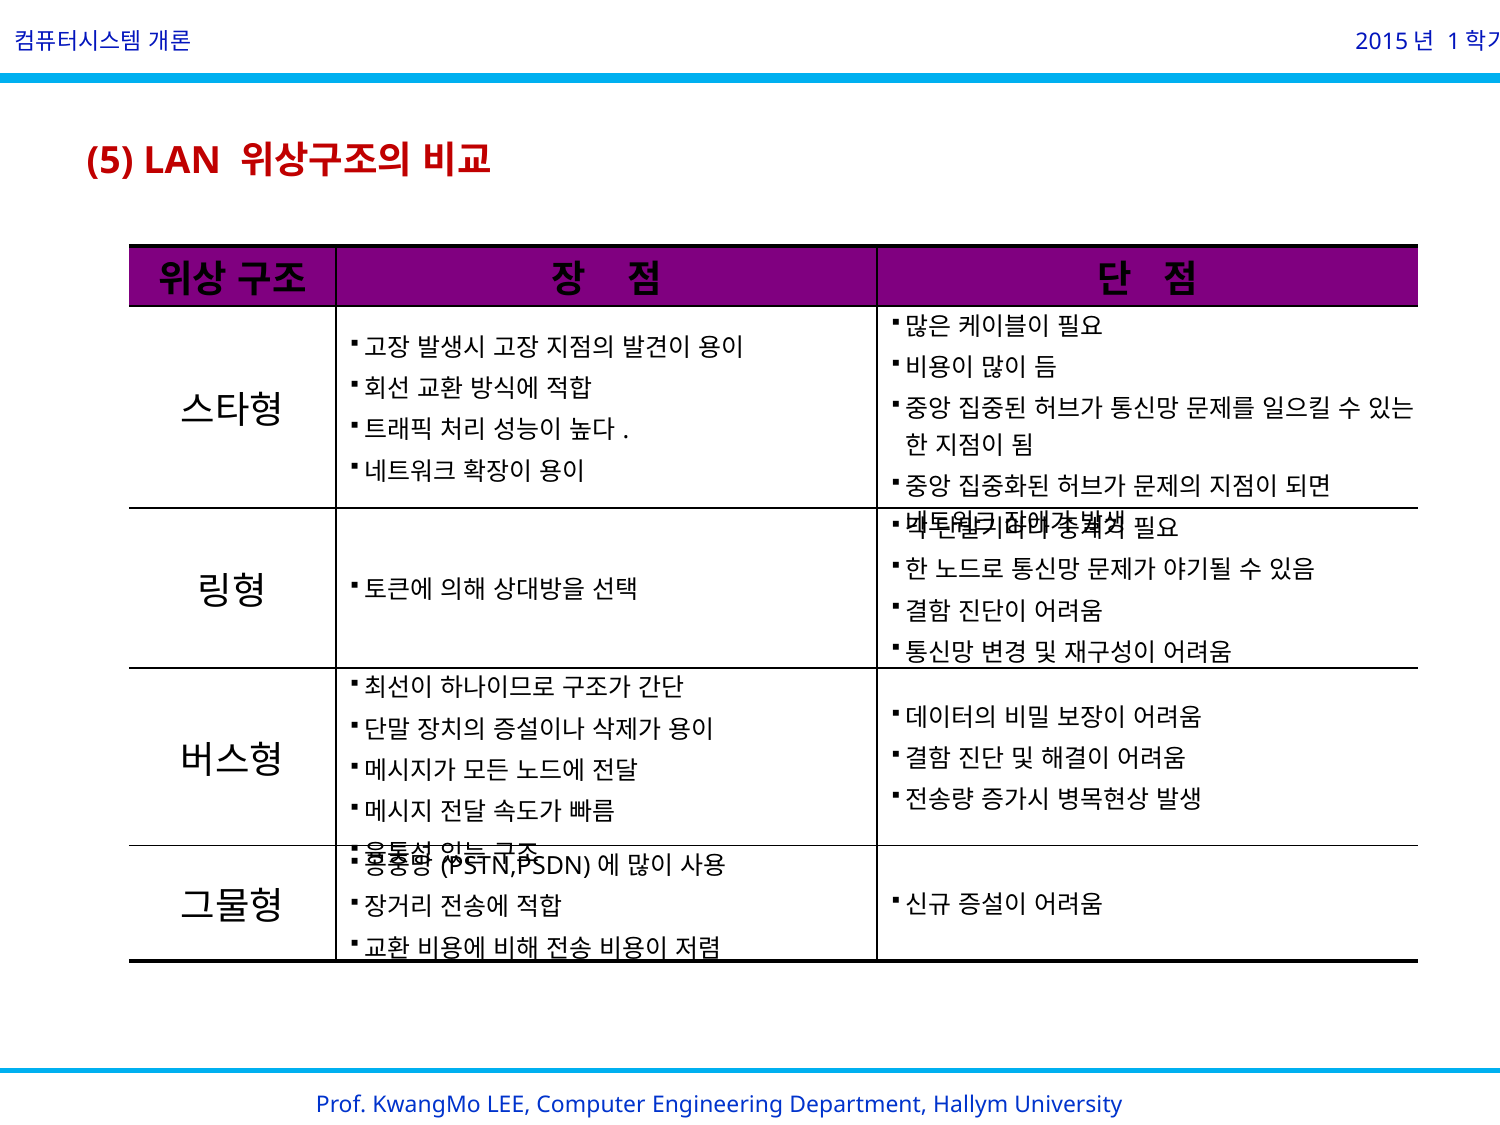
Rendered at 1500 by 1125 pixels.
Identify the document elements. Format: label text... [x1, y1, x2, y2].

table_cell 고장 발생시 고장 지점의 발견이 용이 회선 교환 방식에 적합 트래픽 처리 성능이 높다. 네트워크 확장이 용이 [337, 307, 876, 507]
table_cell 각 단말기마다 중계기 필요 한 노드로 통신망 문제가 야기될 수 있음 결함 진단이 어려움 통신망 변경 및 재구성이 어려움 [878, 509, 1418, 667]
text_box (5) LAN 위상구조의 비교 [71, 128, 507, 189]
table_cell 그물형 [129, 846, 335, 959]
table_cell 신규 증설이 어려움 [878, 846, 1418, 959]
table_cell 링형 [129, 509, 335, 667]
table_header 위상 구조 [129, 248, 335, 305]
text_box 2015년 1학기 [1340, 19, 1500, 62]
table_cell 최선이 하나이므로 구조가 간단 단말 장치의 증설이나 삭제가 용이 메시지가 모든 노드에 전달 메시지 전달 속도가 빠름 융통성 있는 구조 [337, 669, 876, 845]
text_box 컴퓨터시스템 개론 [0, 19, 225, 62]
table_cell 데이터의 비밀 보장이 어려움 결함 진단 및 해결이 어려움 전송량 증가시 병목현상 발생 [878, 669, 1418, 845]
table_header 장 점 [337, 248, 876, 305]
table_cell 스타형 [129, 307, 335, 507]
table_header 단 점 [878, 248, 1418, 305]
text_box Prof. KwangMo LEE, Computer Engineering Department, Hallym University [301, 1082, 1247, 1125]
table_cell 토큰에 의해 상대방을 선택 [337, 509, 876, 667]
table_cell 공중망(PSTN,PSDN)에 많이 사용 장거리 전송에 적합 교환 비용에 비해 전송 비용이 저렴 [337, 846, 876, 959]
table_cell 많은 케이블이 필요 비용이 많이 듬 중앙 집중된 허브가 통신망 문제를 일으킬 수 있는 한 지점이 됨 중앙 집중화된 허브가 문제의 지점이 되면 네트워크 장애가 발생 [878, 307, 1418, 507]
table_cell 버스형 [129, 669, 335, 845]
